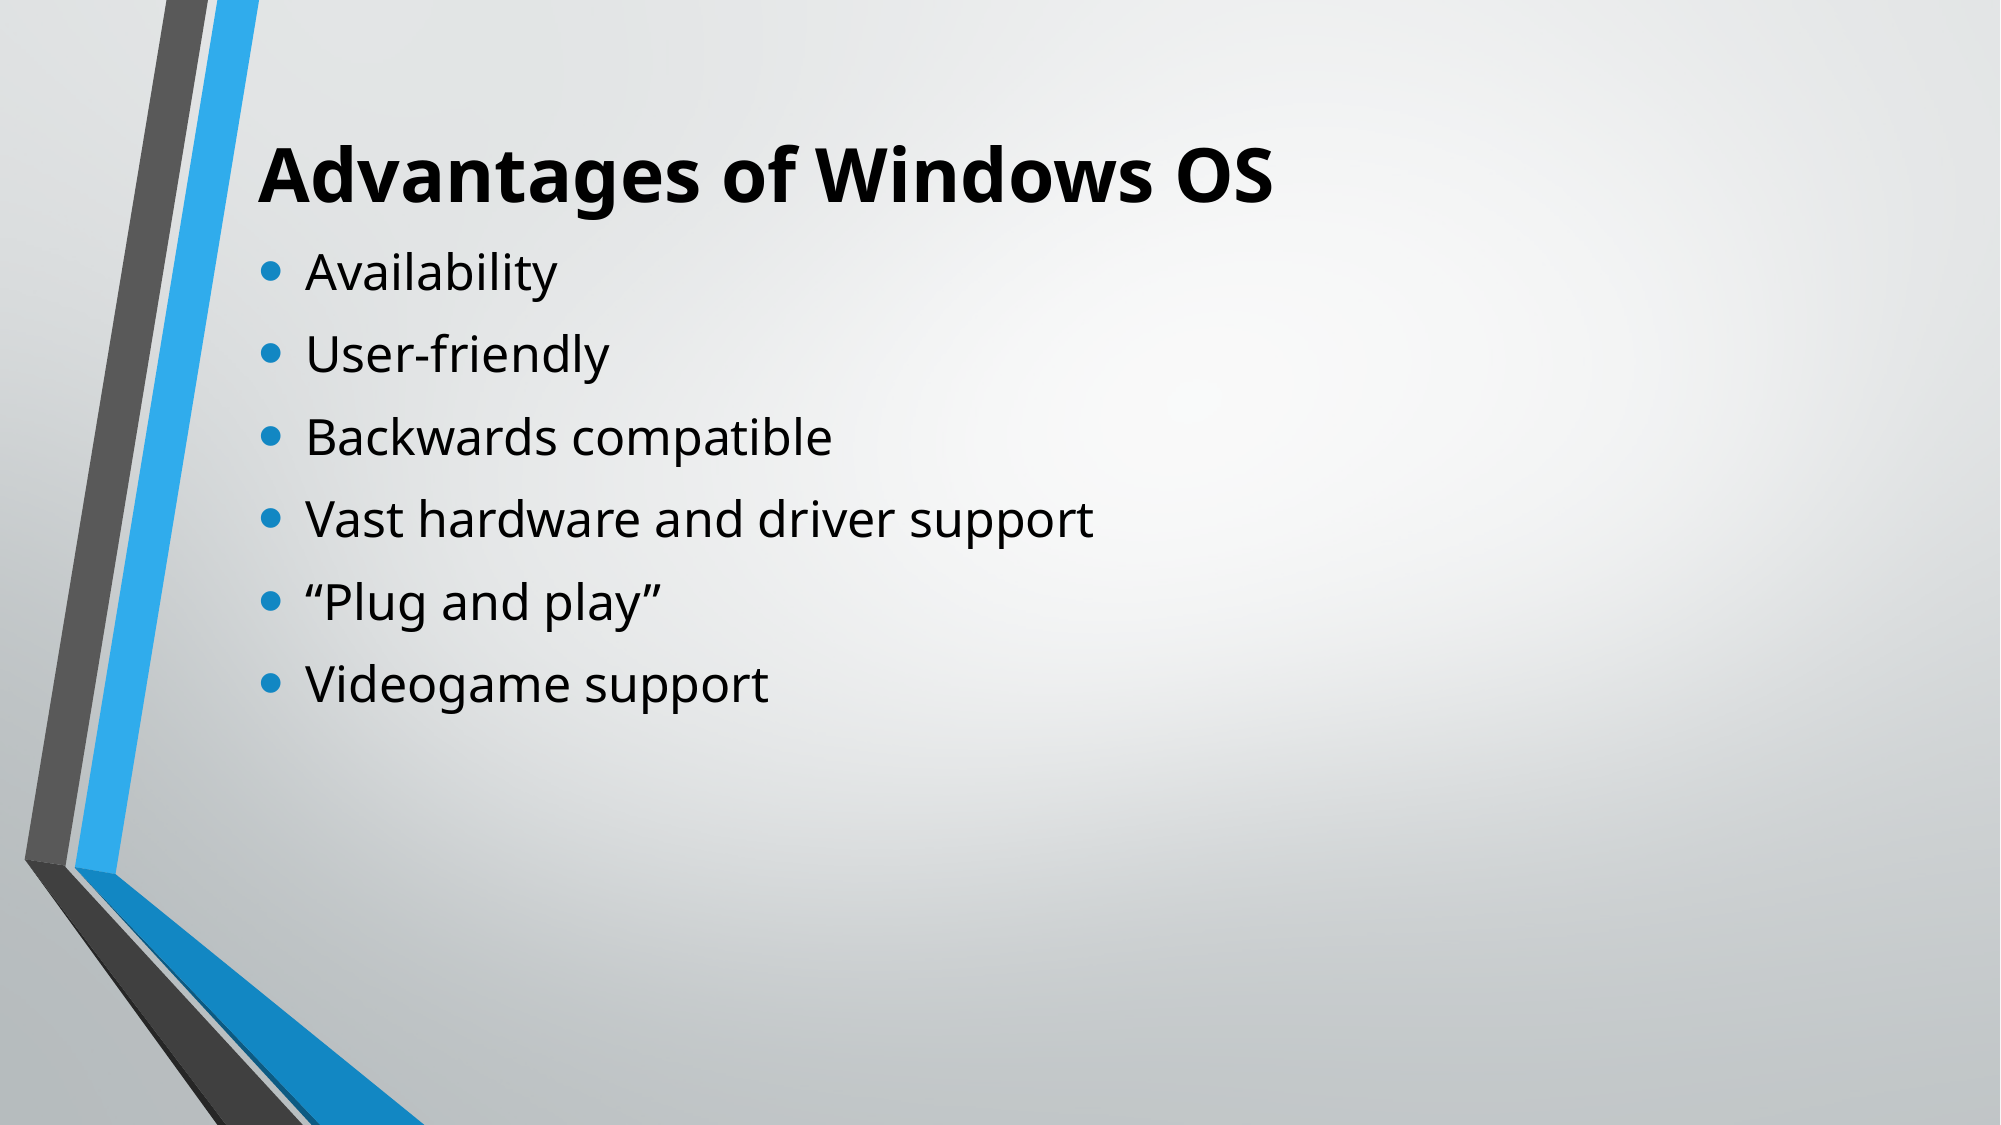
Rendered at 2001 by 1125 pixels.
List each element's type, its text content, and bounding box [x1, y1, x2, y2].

title Advantages of Windows OS [243, 112, 1887, 232]
list Availability User-friendly Backwards compatible Vast hardware and driver support “Plug and play” Videogame support [243, 232, 1887, 950]
